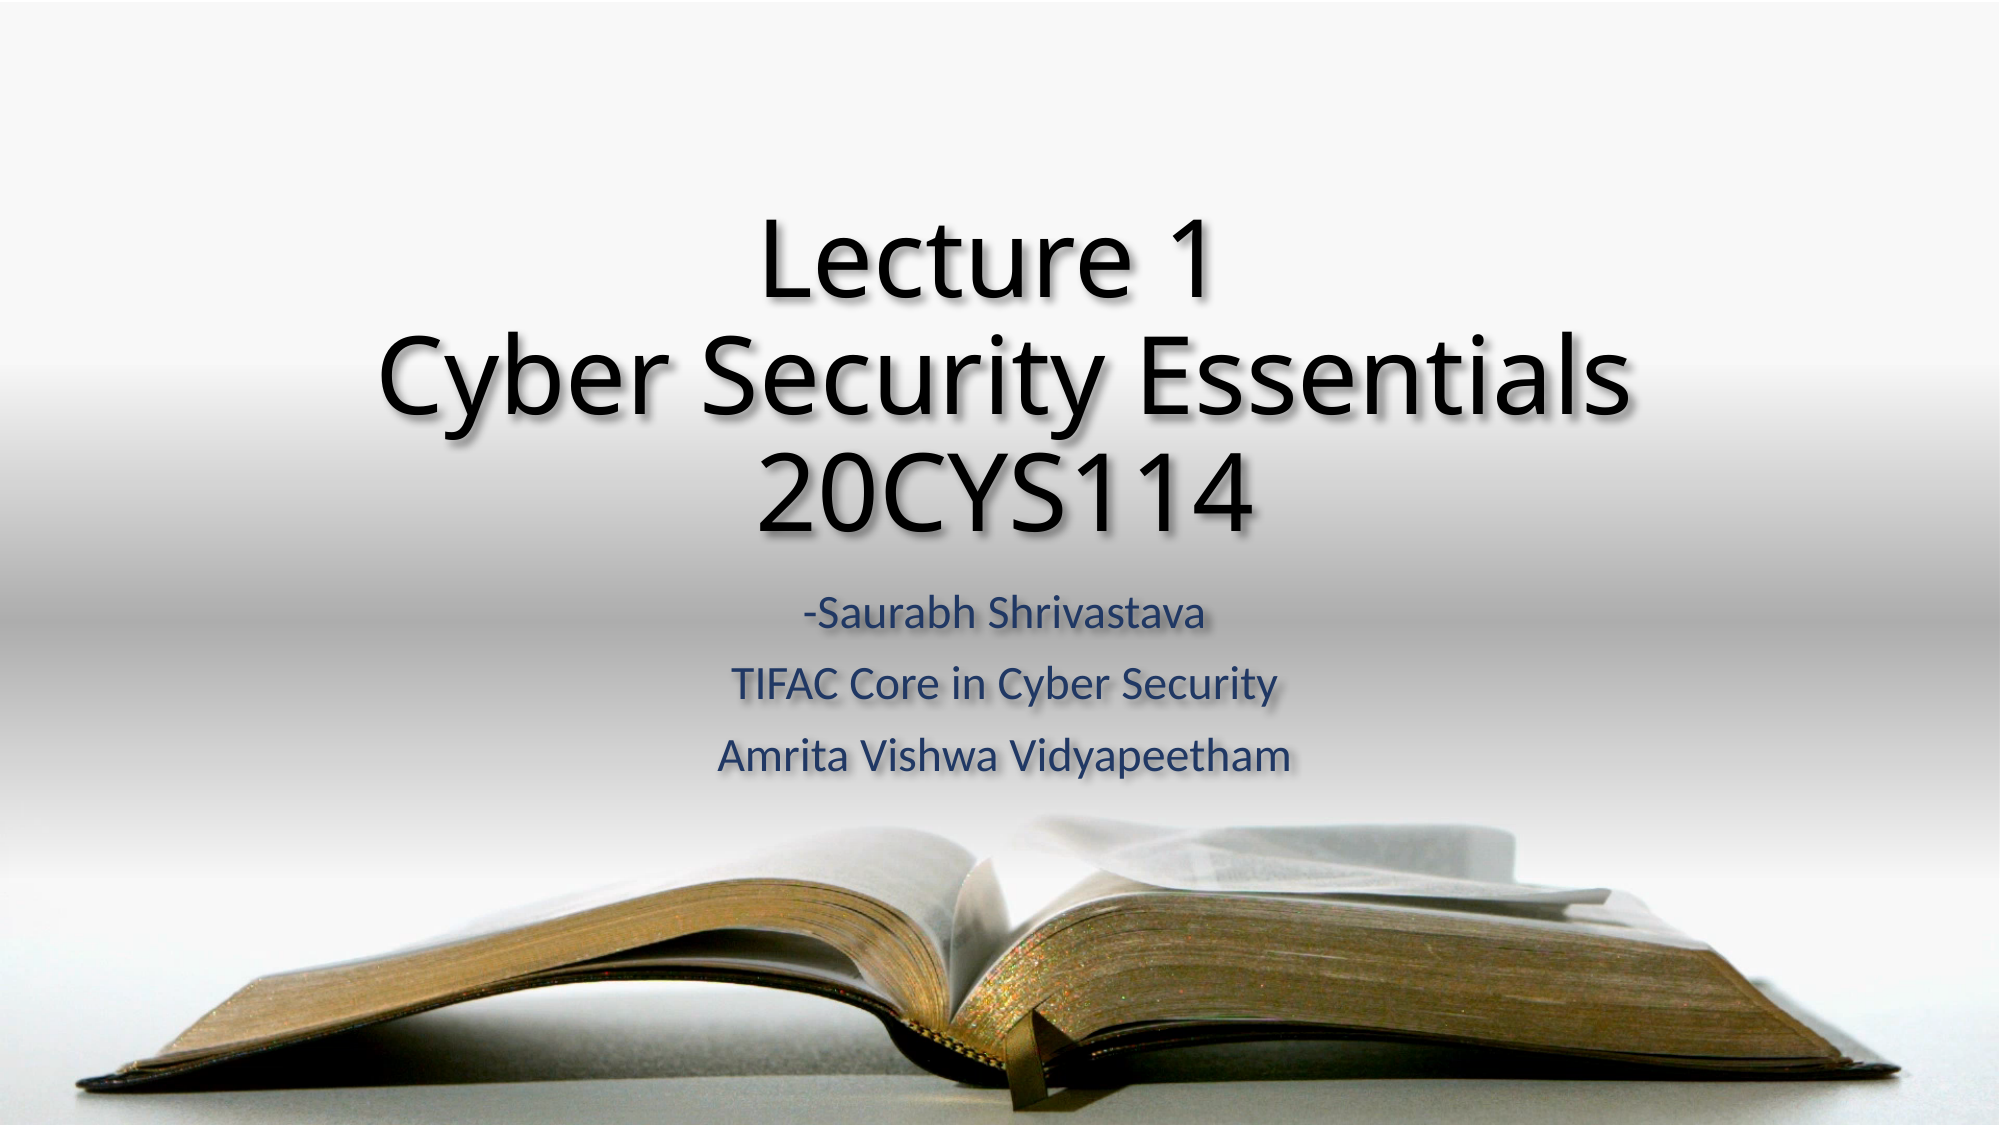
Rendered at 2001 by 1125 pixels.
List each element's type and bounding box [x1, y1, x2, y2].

text_box [0, 1, 2000, 1125]
